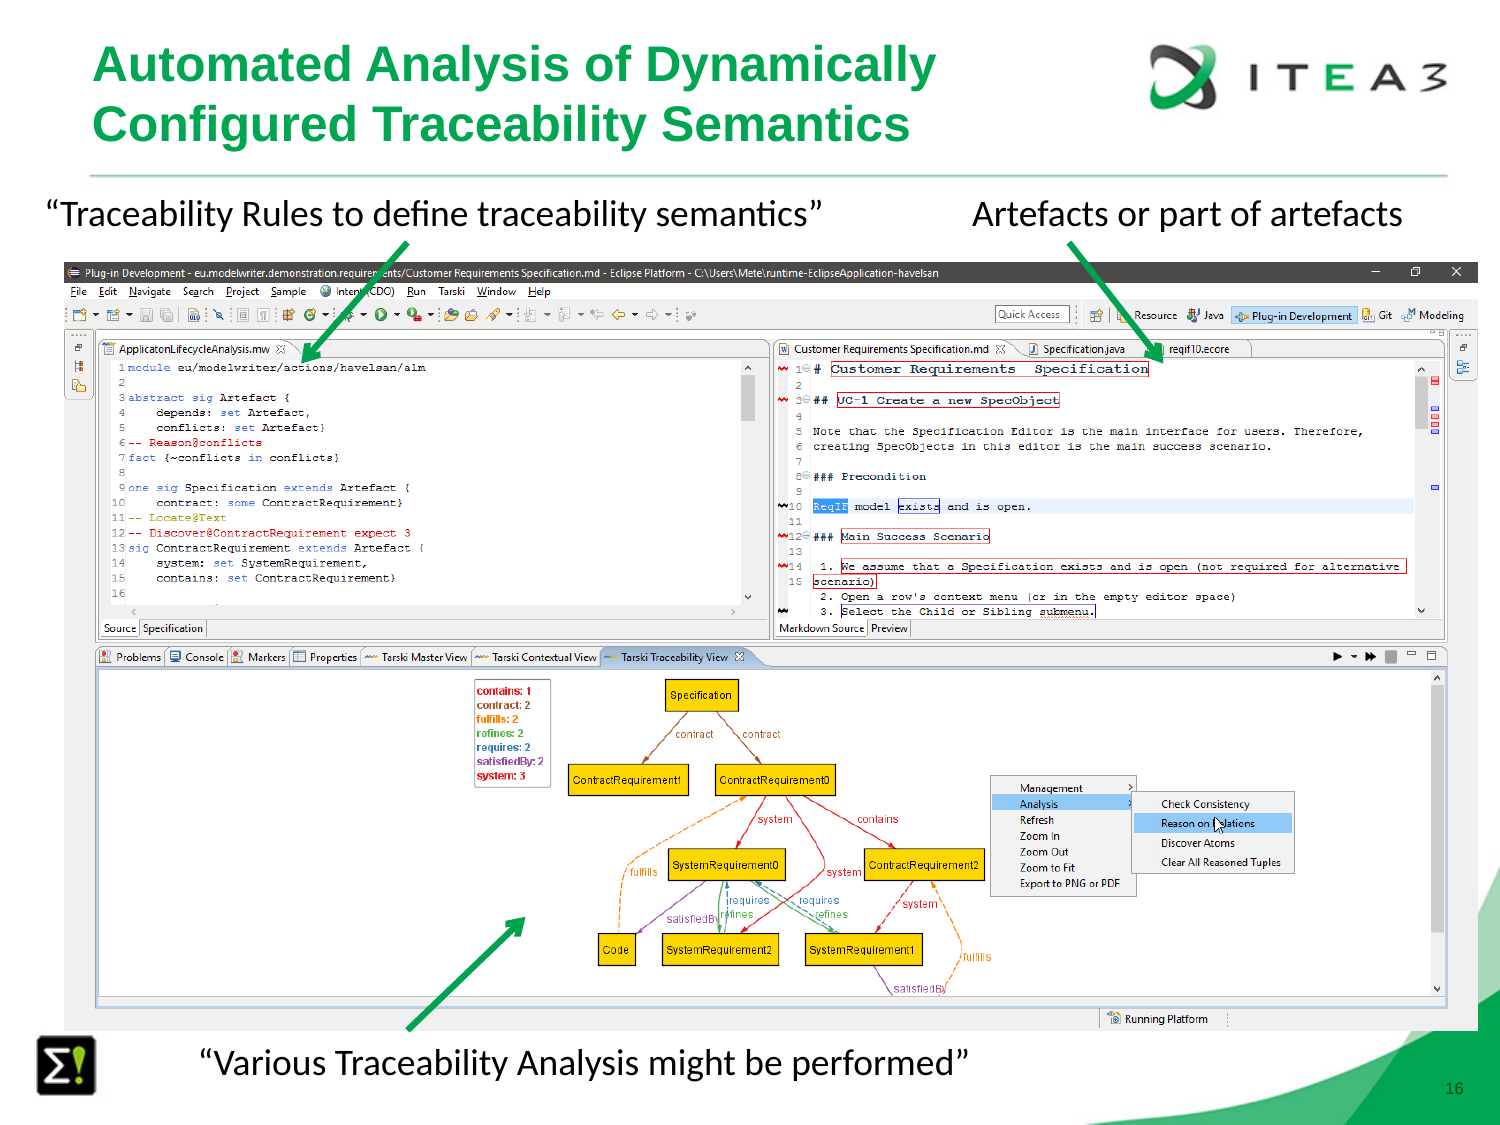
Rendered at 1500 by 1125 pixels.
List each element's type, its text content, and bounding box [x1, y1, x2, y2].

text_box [407, 916, 526, 1031]
title Automated Analysis of Dynamically Configured Traceability Semantics [76, 23, 1099, 160]
text_box “Various Traceability Analysis might be performed” [182, 1040, 1128, 1090]
text_box Artefacts or part of artefacts [957, 181, 1459, 242]
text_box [300, 242, 408, 364]
text_box “Traceability Rules to define traceability semantics” [29, 181, 901, 242]
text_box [1068, 242, 1164, 364]
picture [0, 0, 1500, 1125]
